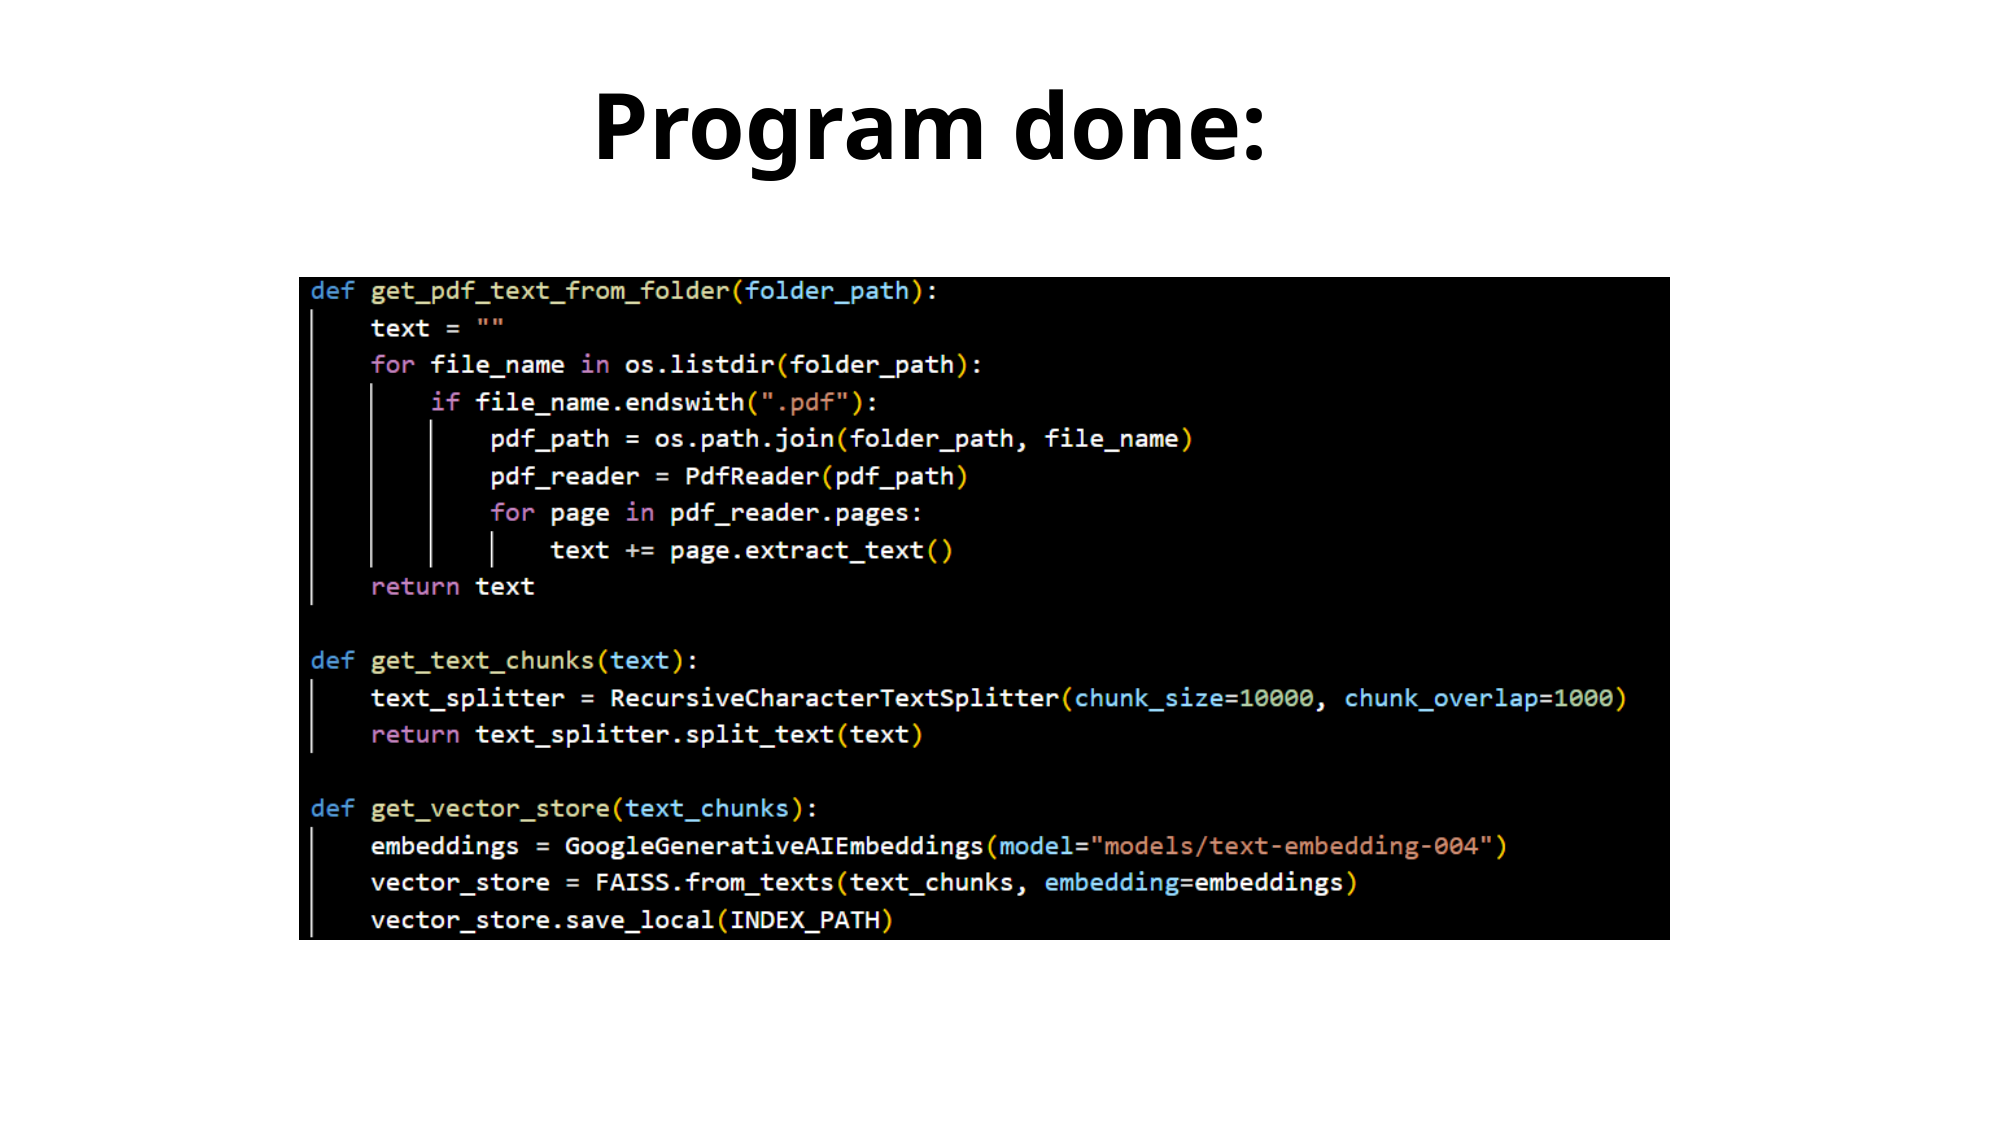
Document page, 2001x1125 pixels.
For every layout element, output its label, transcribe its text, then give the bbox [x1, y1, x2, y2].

title Program done: [362, 21, 1419, 239]
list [299, 277, 1670, 940]
